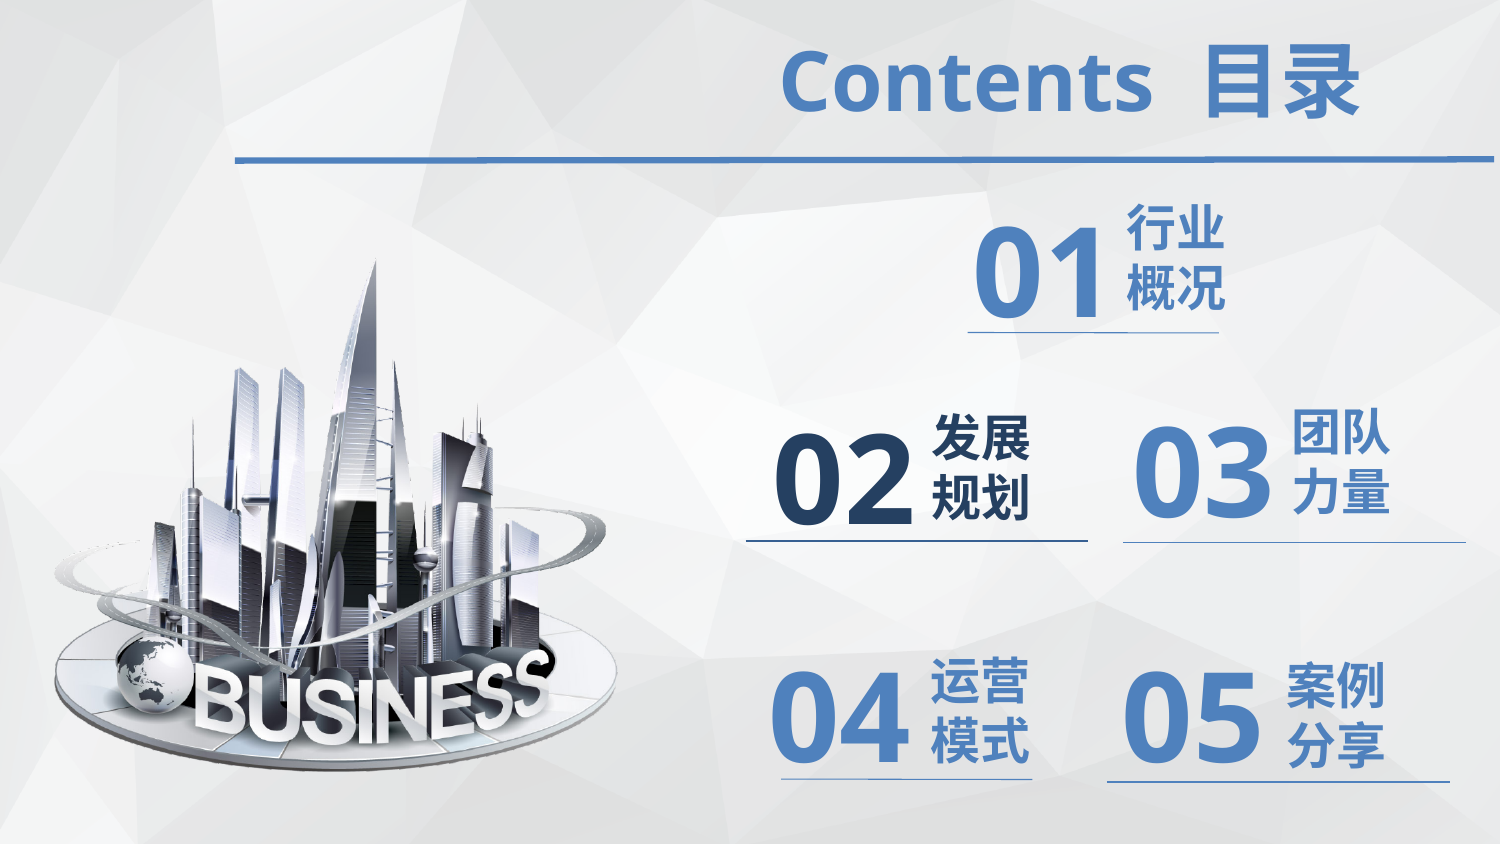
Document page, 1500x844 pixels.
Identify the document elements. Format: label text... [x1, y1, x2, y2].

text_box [957, 184, 1272, 352]
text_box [1117, 384, 1467, 552]
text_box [1106, 629, 1451, 797]
picture [0, 0, 1500, 844]
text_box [753, 629, 1075, 797]
text_box Contents 目录 [703, 20, 1440, 135]
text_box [745, 391, 1089, 559]
